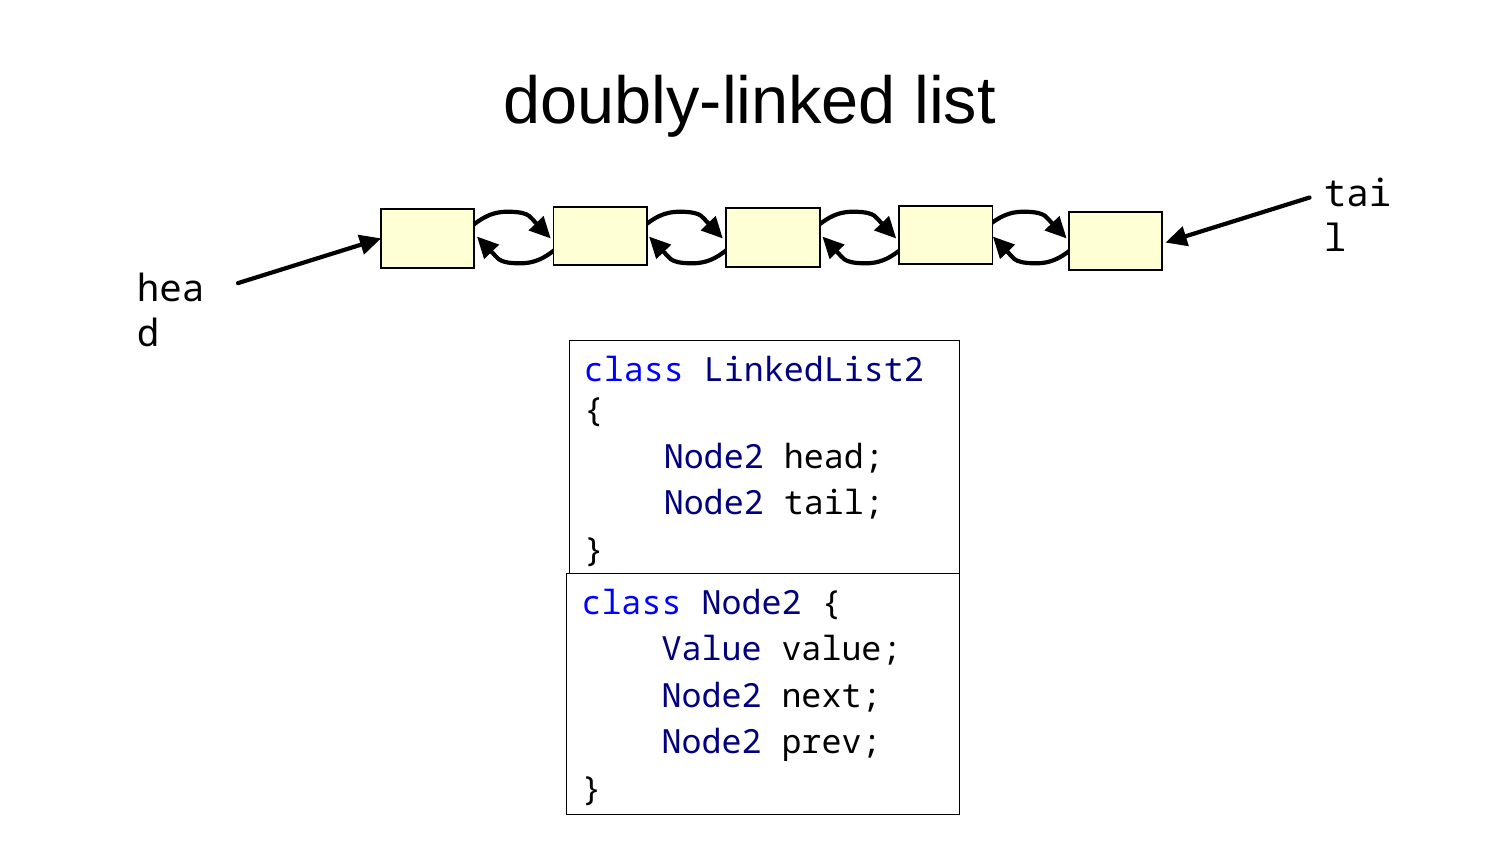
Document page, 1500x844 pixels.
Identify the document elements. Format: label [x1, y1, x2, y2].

text_box [122, 238, 382, 362]
text_box [993, 210, 1068, 265]
table_header [1070, 213, 1161, 269]
text_box [648, 210, 725, 265]
text_box [566, 340, 960, 815]
table_header [554, 208, 646, 264]
text_box [475, 210, 553, 265]
table_header [727, 209, 819, 266]
text_box [821, 210, 898, 265]
text_box [1165, 161, 1425, 266]
title [75, 41, 1425, 152]
table_header [900, 207, 992, 263]
table_header [382, 210, 473, 267]
